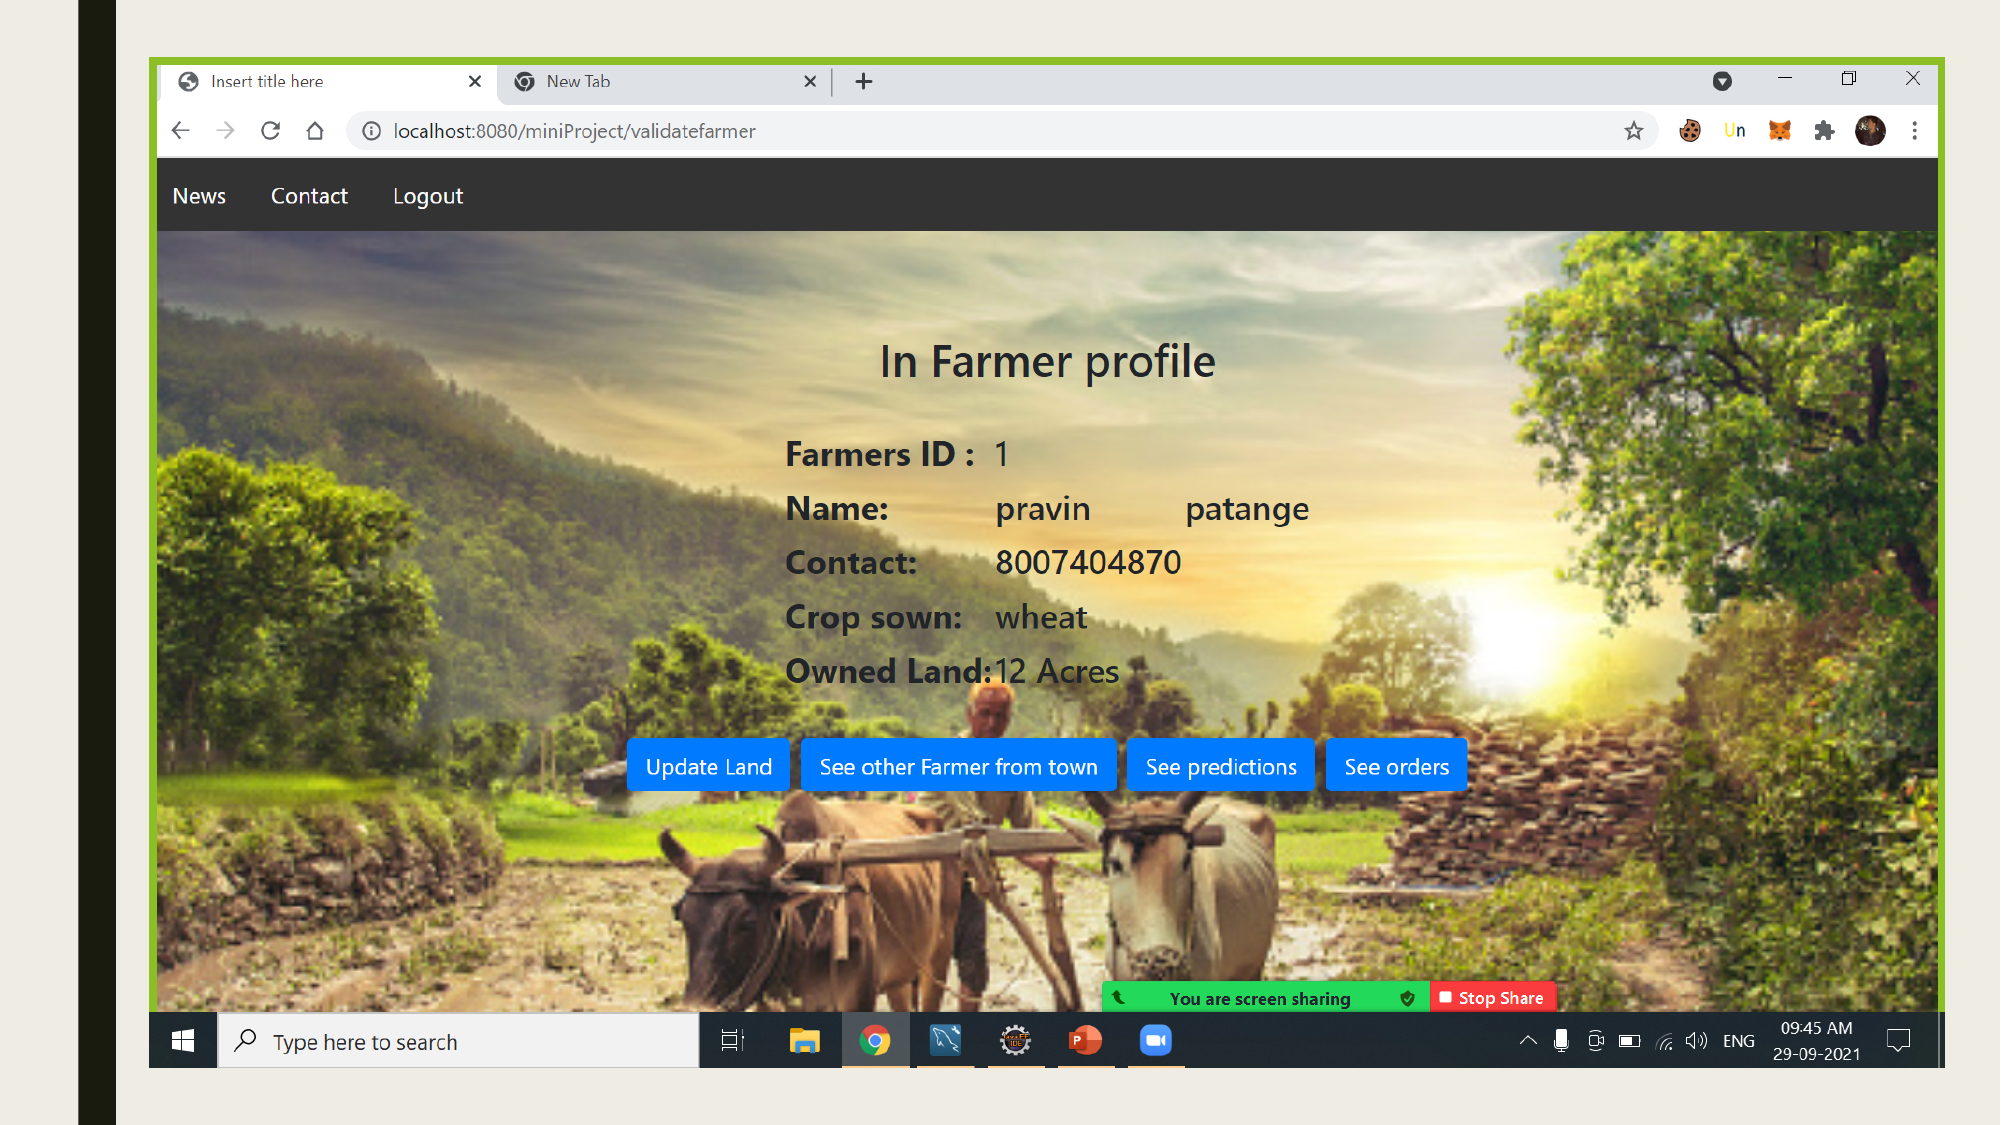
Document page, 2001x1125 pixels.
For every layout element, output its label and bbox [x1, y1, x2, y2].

list [149, 57, 1945, 1068]
